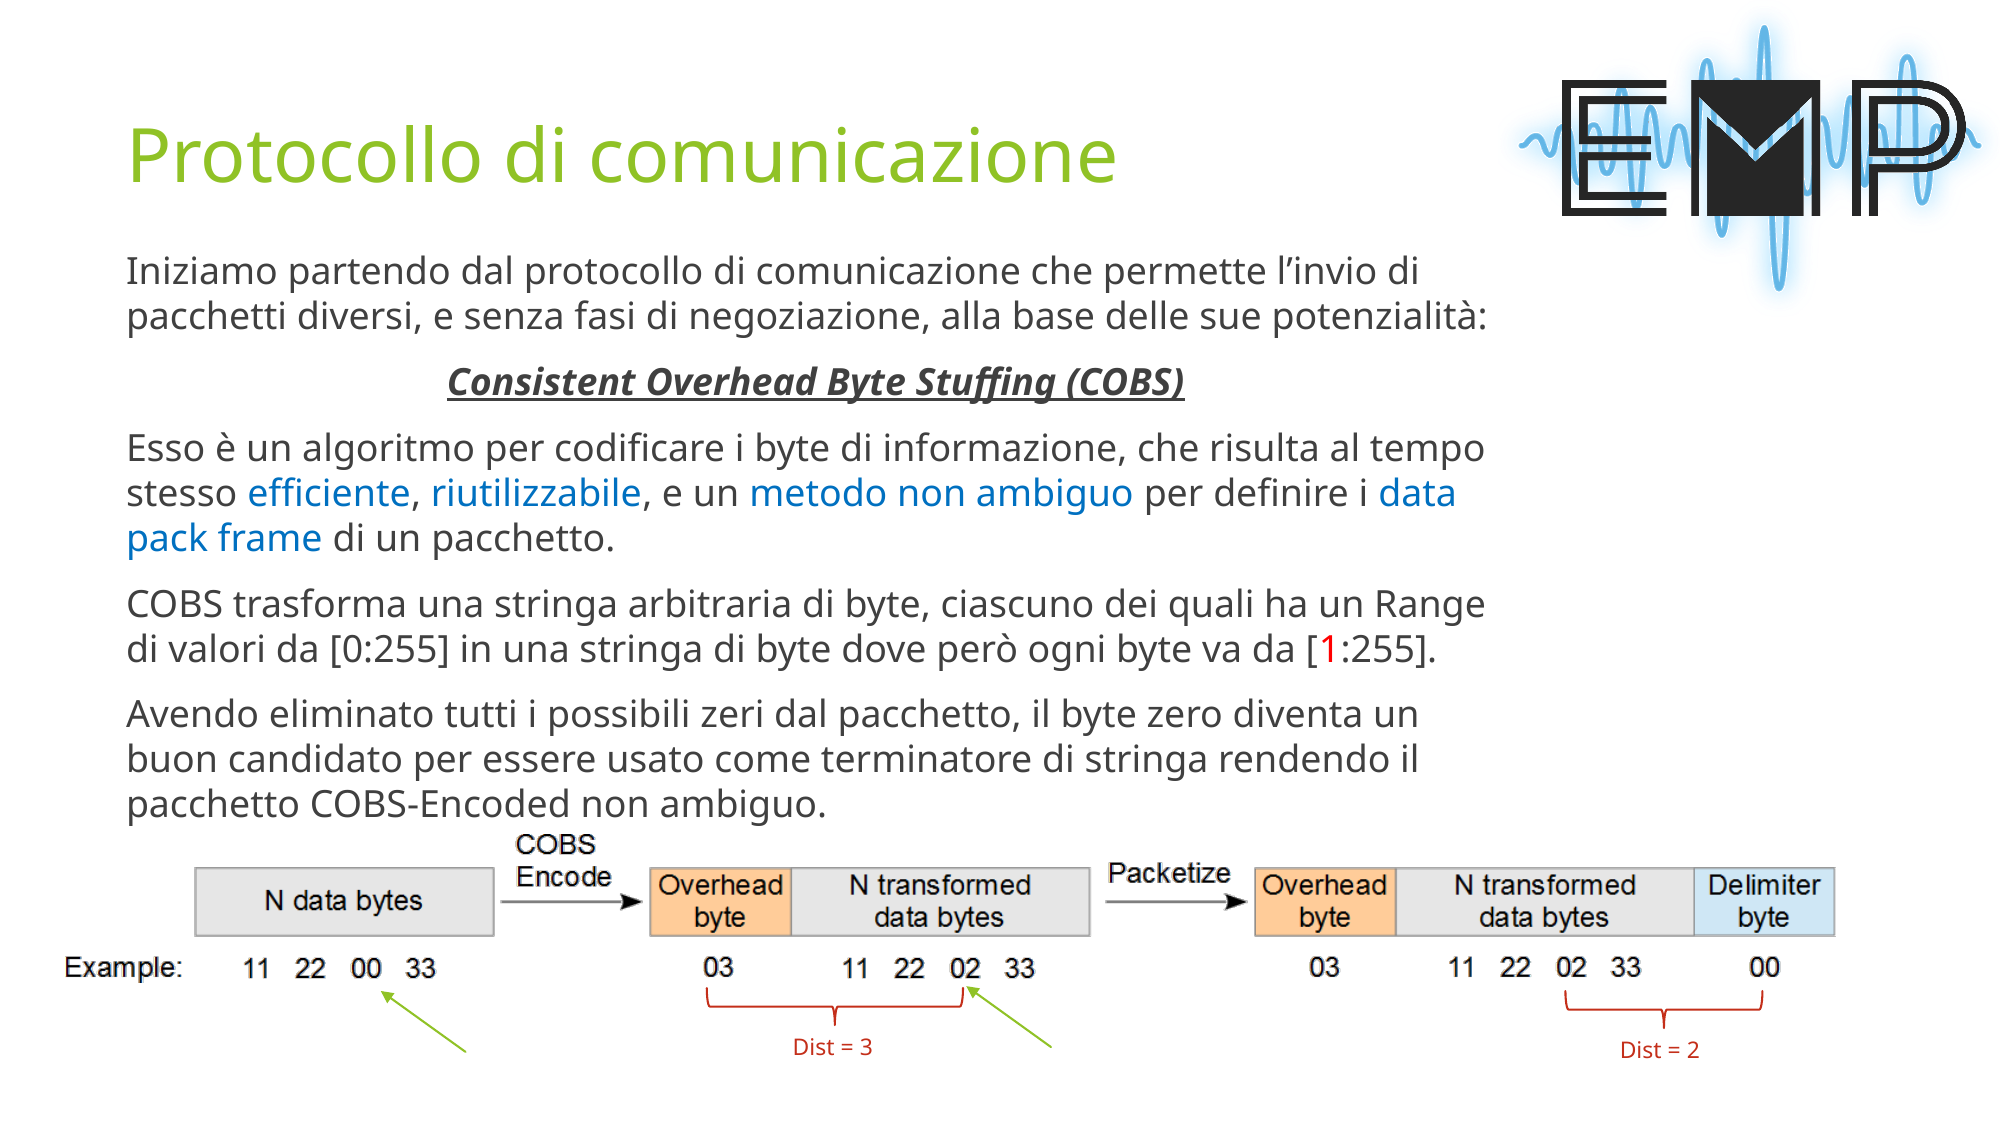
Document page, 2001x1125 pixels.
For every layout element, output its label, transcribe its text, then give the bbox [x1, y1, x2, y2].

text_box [64, 834, 1837, 1072]
picture [1497, 0, 2000, 317]
title Protocollo di comunicazione [111, 99, 1493, 221]
list Iniziamo partendo dal protocollo di comunicazione che permette l’invio di pacchetti diversi, e senza fasi di negoziazione, alla base delle sue potenzialità: Consistent Overhead Byte Stuffing (COBS) Esso è un algoritmo per codificare i byte di informazione, che risulta al tempo stesso efficiente, riutilizzabile, e un metodo non ambiguo per definire i data pack frame di un pacchetto. COBS trasforma una stringa arbitraria di byte, ciascuno dei quali ha un Range di valori da [0:255] in una stringa di byte dove però ogni byte va da [1:255]. Avendo eliminato tutti i possibili zeri dal pacchetto, il byte zero diventa un buon candidato per essere usato come terminatore di stringa rendendo il pacchetto COBS-Encoded non ambiguo. [111, 239, 1522, 832]
